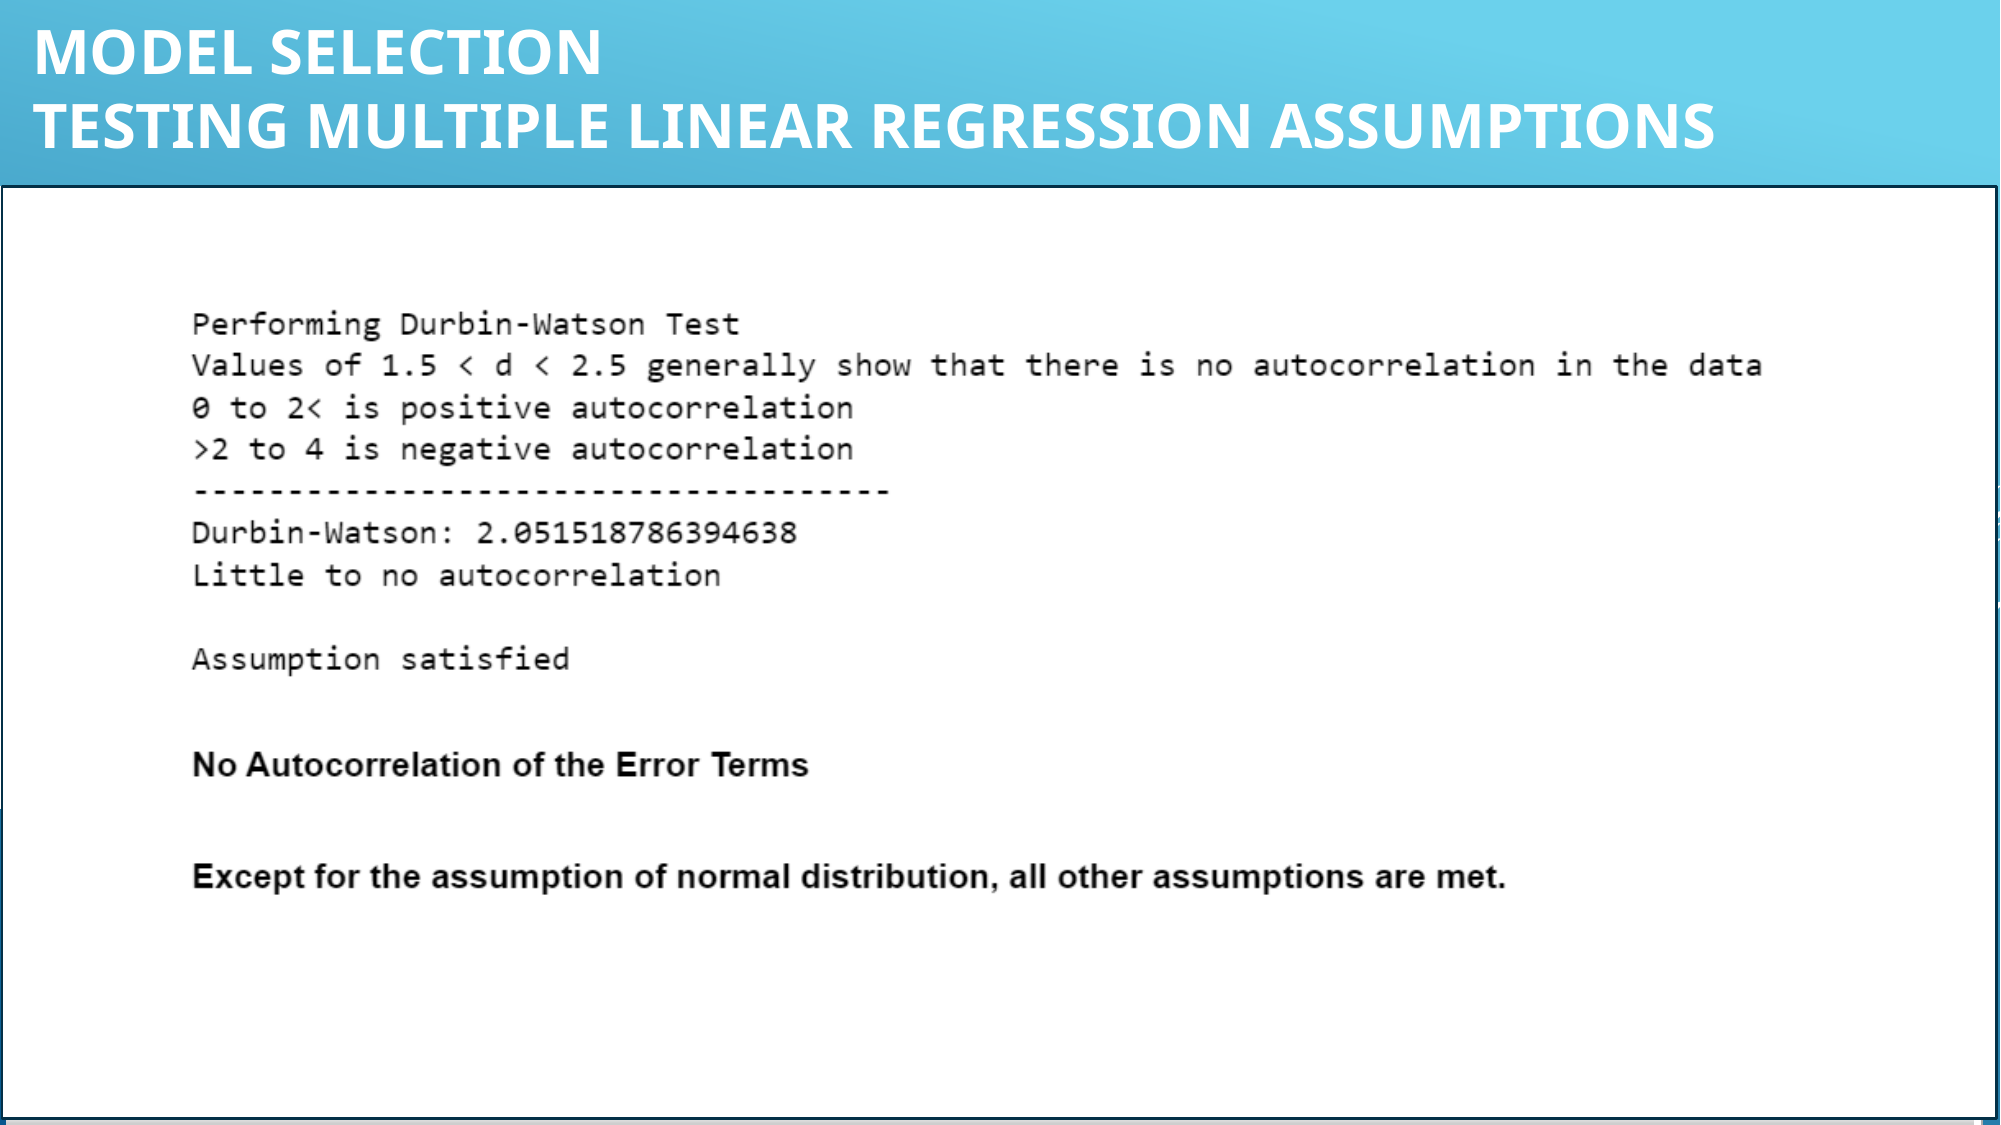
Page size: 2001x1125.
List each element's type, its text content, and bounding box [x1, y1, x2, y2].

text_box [5, 1120, 1974, 1125]
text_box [0, 186, 5, 1125]
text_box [1974, 1120, 1984, 1125]
title Model Selection Testing Multiple Linear Regression Assumptions [17, 0, 1749, 185]
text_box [1, 186, 1997, 1120]
